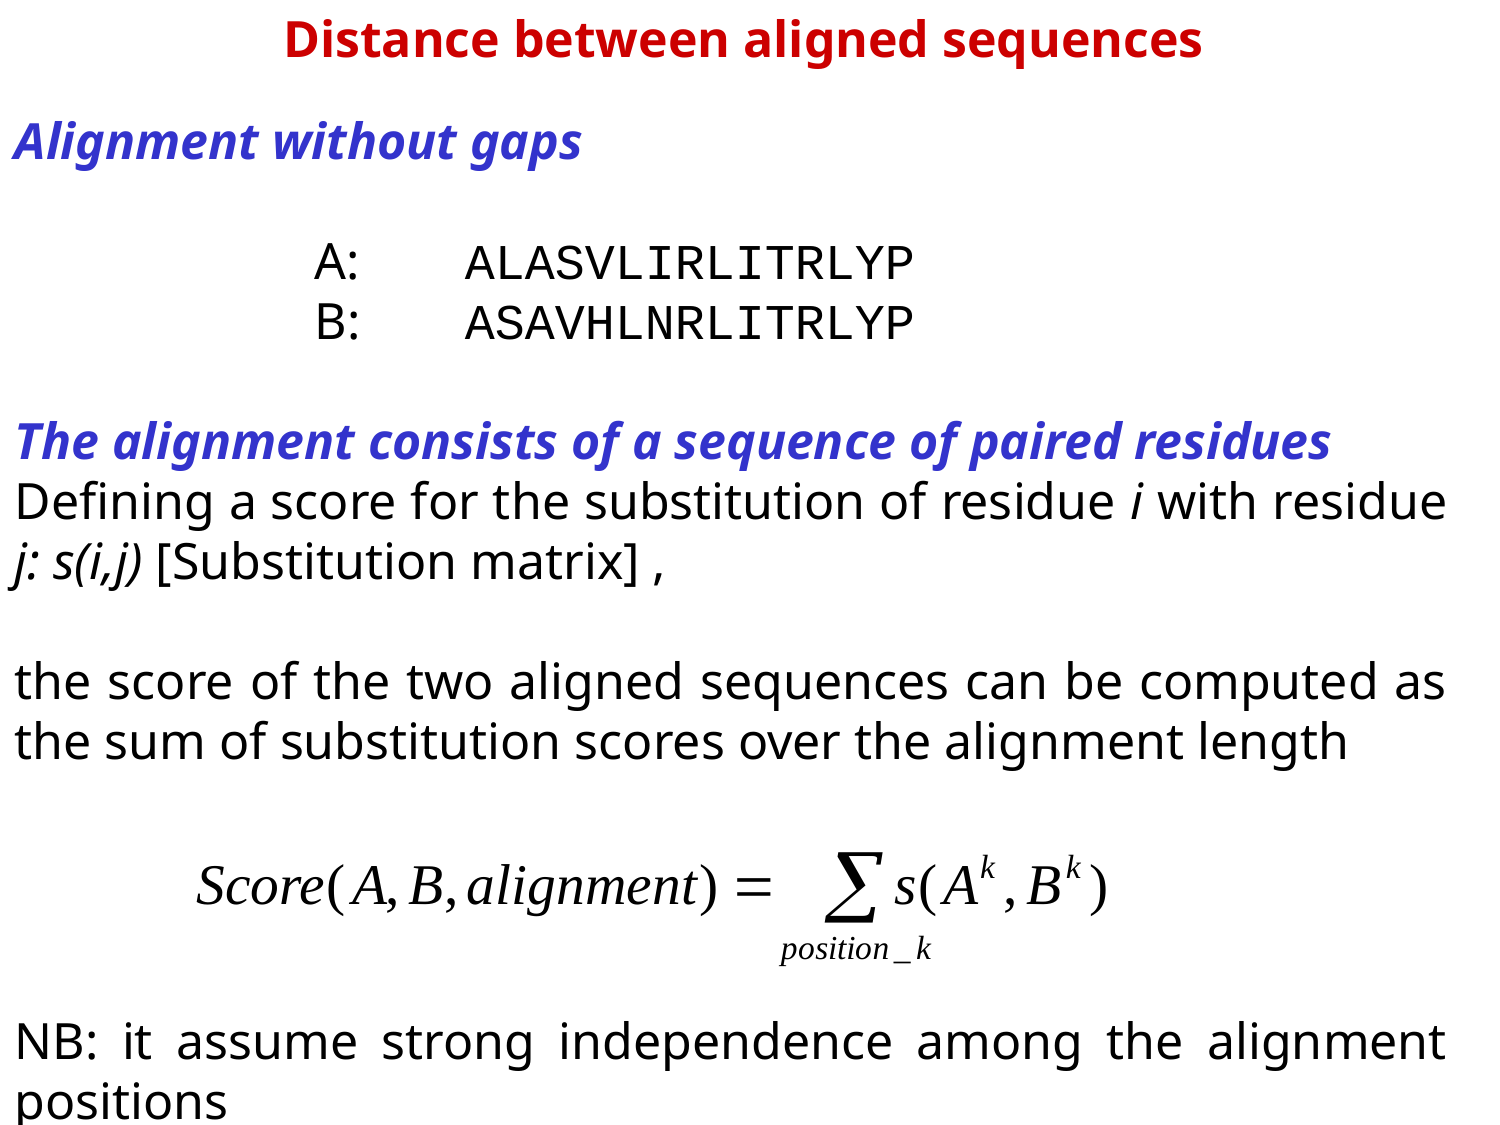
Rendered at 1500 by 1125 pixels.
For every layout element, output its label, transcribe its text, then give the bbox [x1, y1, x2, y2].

text_box Distance between aligned sequences [37, 0, 1450, 75]
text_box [186, 842, 1120, 977]
text_box Alignment without gaps A: ALASVLIRLITRLYP B: ASAVHLNRLITRLYP The alignment consists of a sequence of paired residues Defining a score for the substitution of residue i with residue j: s(i,j) [Substitution matrix] , the score of the two aligned sequences can be computed as the sum of substitution scores over the alignment length NB: it assume strong independence among the alignment positions [0, 101, 1463, 1125]
